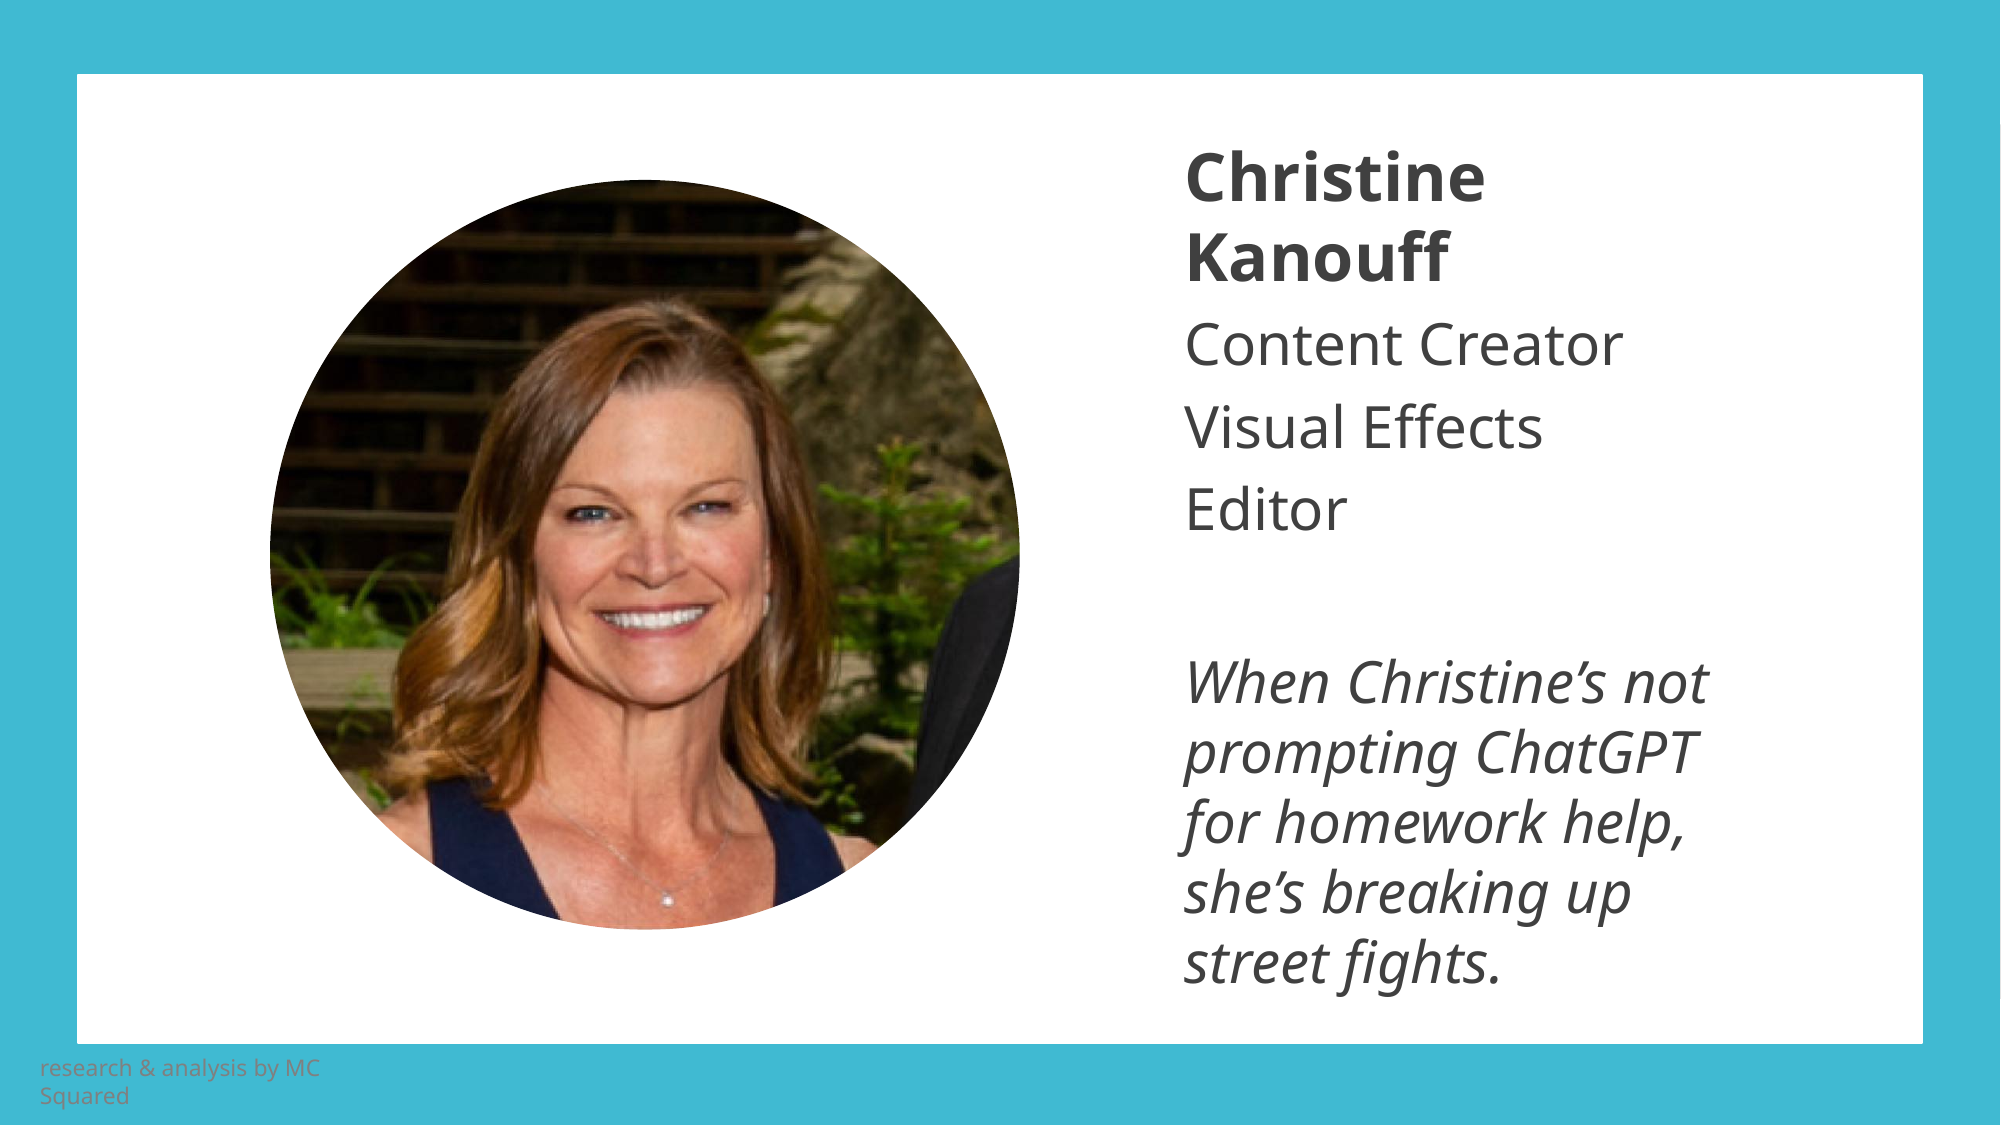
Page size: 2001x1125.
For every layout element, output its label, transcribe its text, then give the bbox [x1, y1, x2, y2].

text_box Christine Kanouff Content Creator Visual Effects Editor When Christine’s not prompting ChatGPT for homework help, she’s breaking up street fights. [1169, 127, 1770, 1003]
text_box [269, 179, 1021, 931]
text_box [0, 0, 2000, 1125]
footer research & analysis by MC Squared [24, 1051, 391, 1112]
text_box [77, 74, 1923, 1044]
